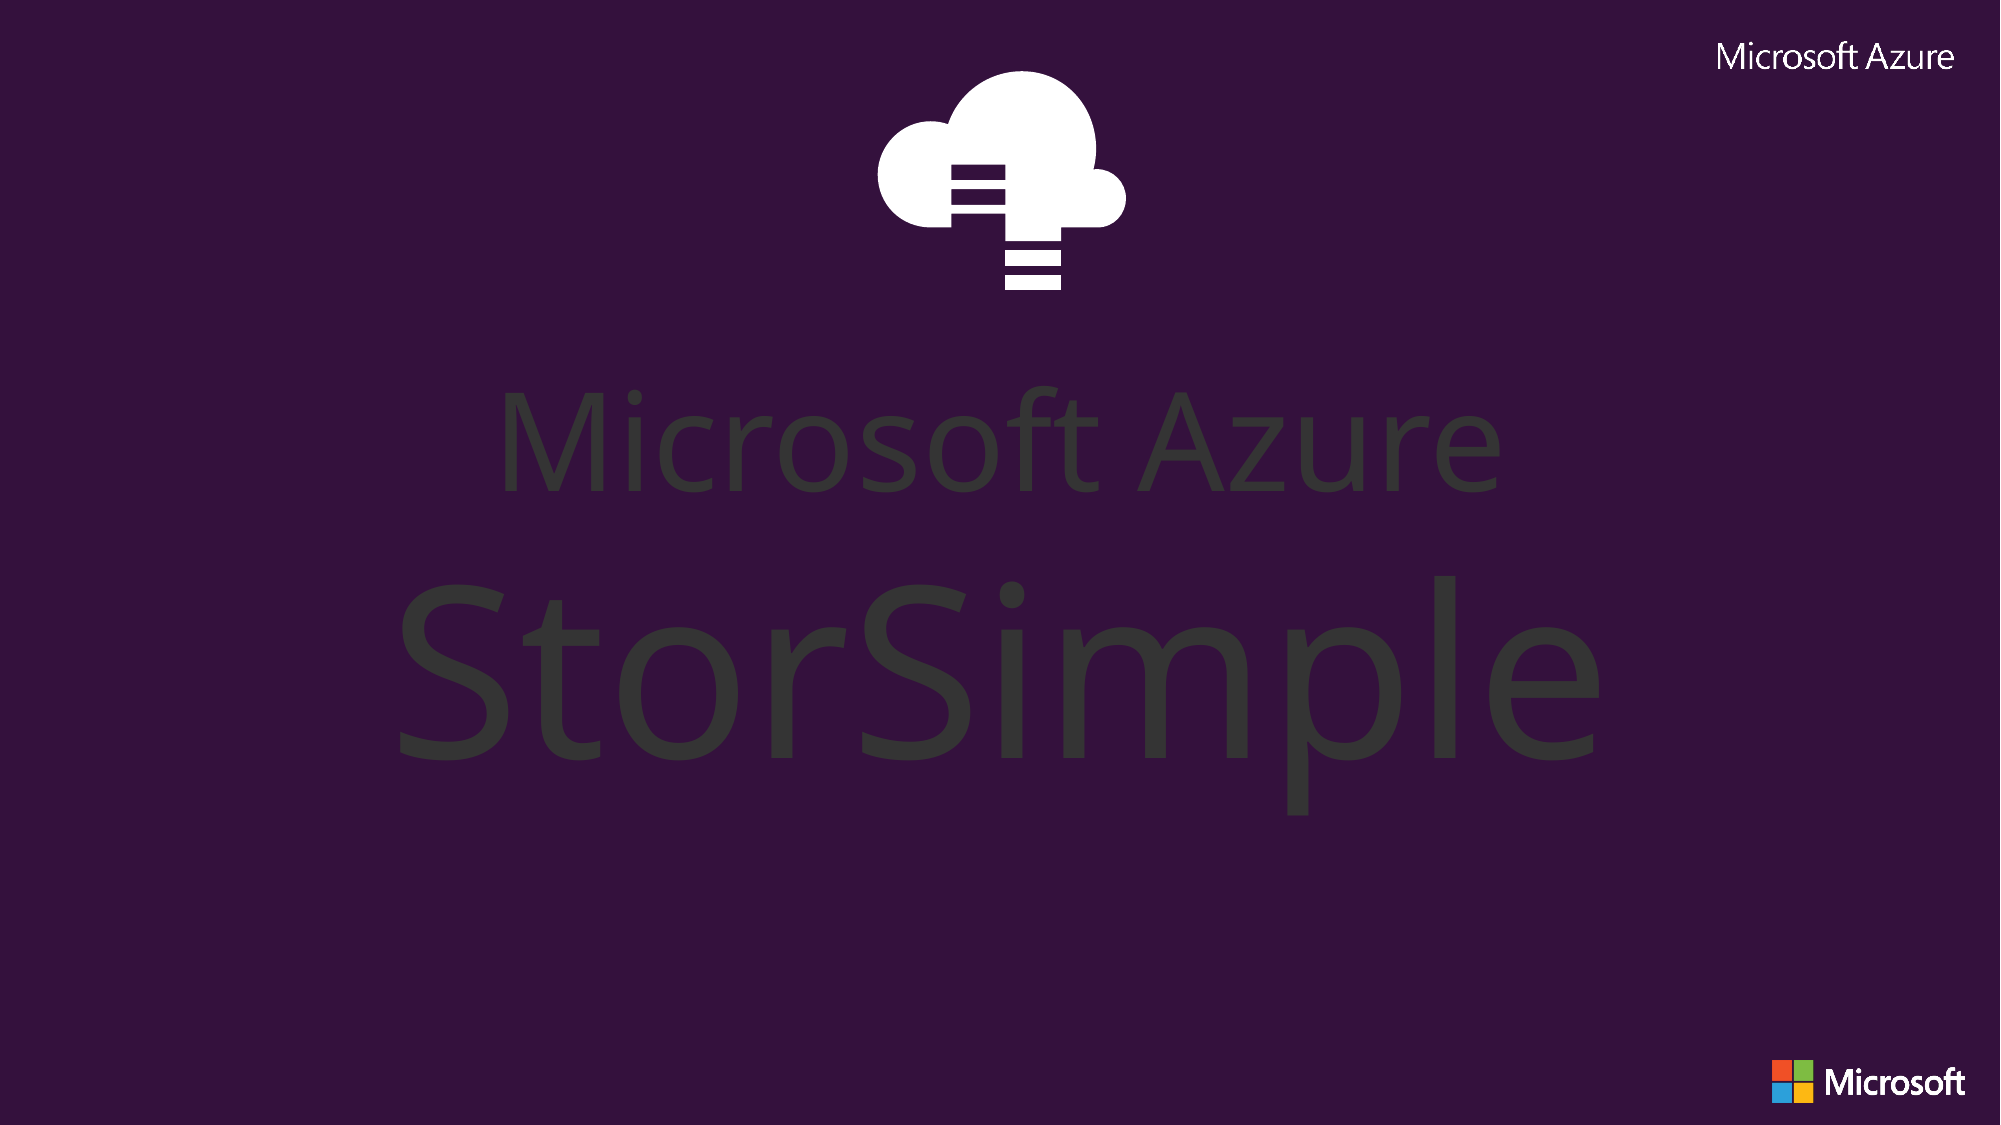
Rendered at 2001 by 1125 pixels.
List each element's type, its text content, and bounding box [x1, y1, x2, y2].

title Microsoft Azure StorSimple [0, 346, 2000, 1125]
picture [868, 62, 1132, 294]
picture [1699, 24, 1972, 87]
